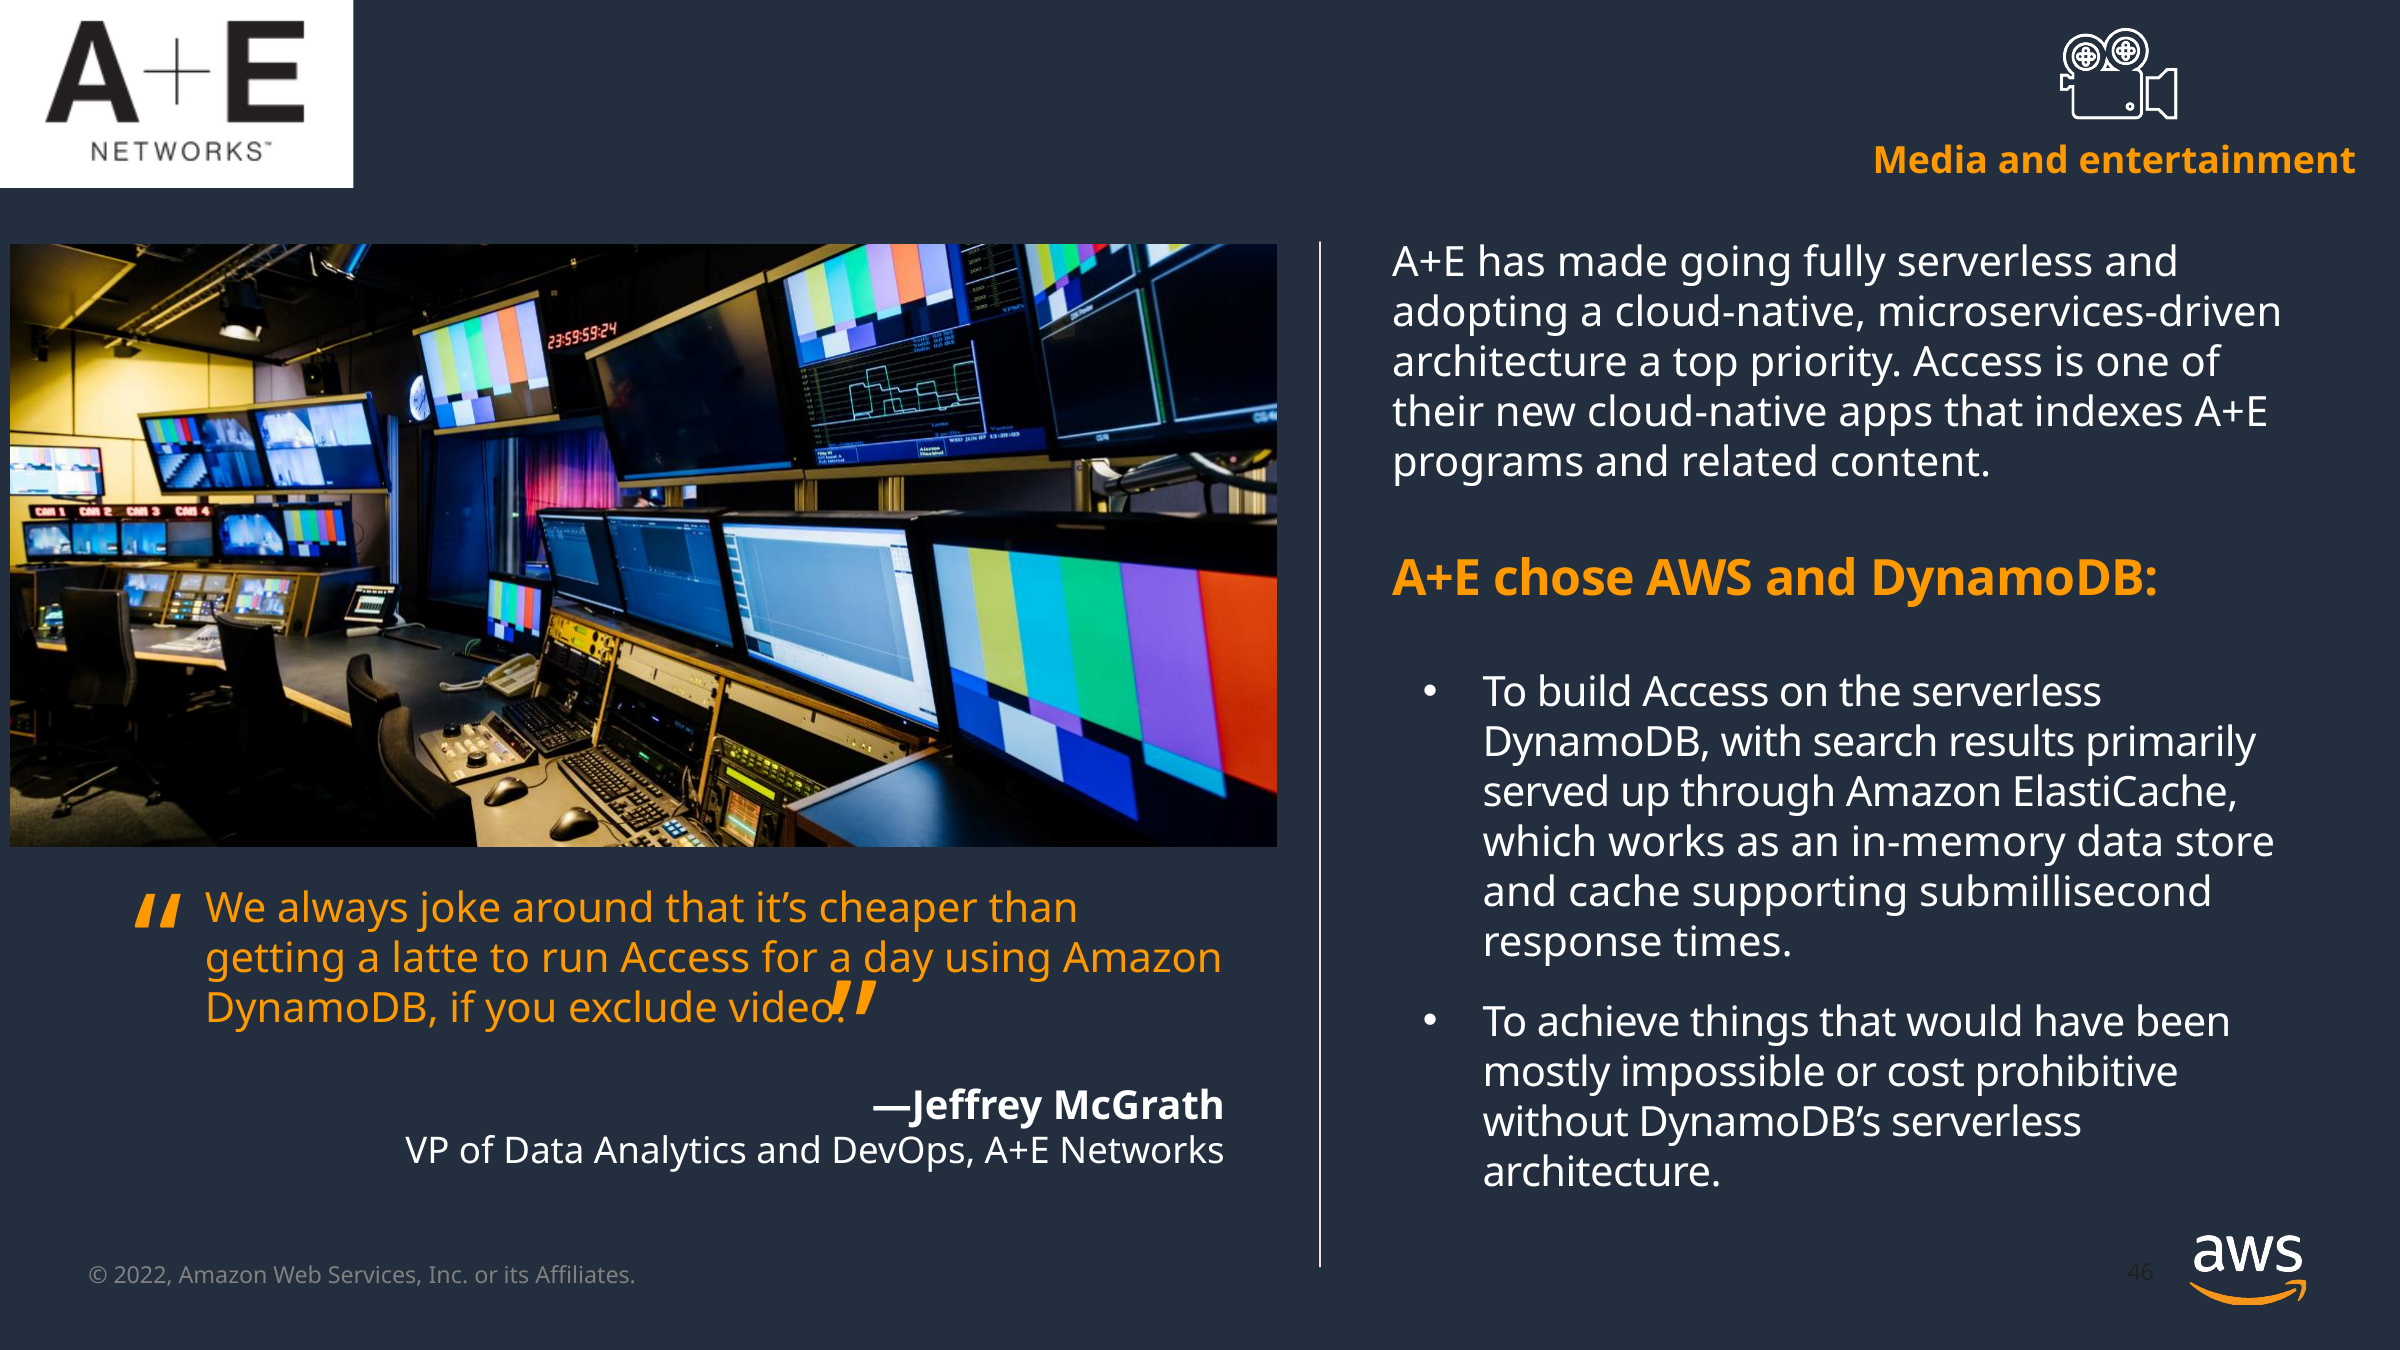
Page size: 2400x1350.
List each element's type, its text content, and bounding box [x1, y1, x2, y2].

text_box Media and entertainment [1838, 141, 2392, 202]
text_box A+E has made going fully serverless and adopting a cloud-native, microservices-driven architecture a top priority. Access is one of their new cloud-native apps that indexes A+E programs and related content. A+E chose AWS and DynamoDB: To build Access on the serverless DynamoDB, with search results primarily served up through Amazon ElastiCache, which works as an in-memory data store and cache supporting submillisecond response times. To achieve things that would have been mostly impossible or cost prohibitive without DynamoDB’s serverless architecture. [1391, 235, 2309, 1260]
picture [0, 0, 354, 189]
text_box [118, 854, 1241, 1183]
picture [6, 244, 1278, 847]
picture [2050, 5, 2187, 142]
slide_number 46 [1695, 1236, 2170, 1309]
